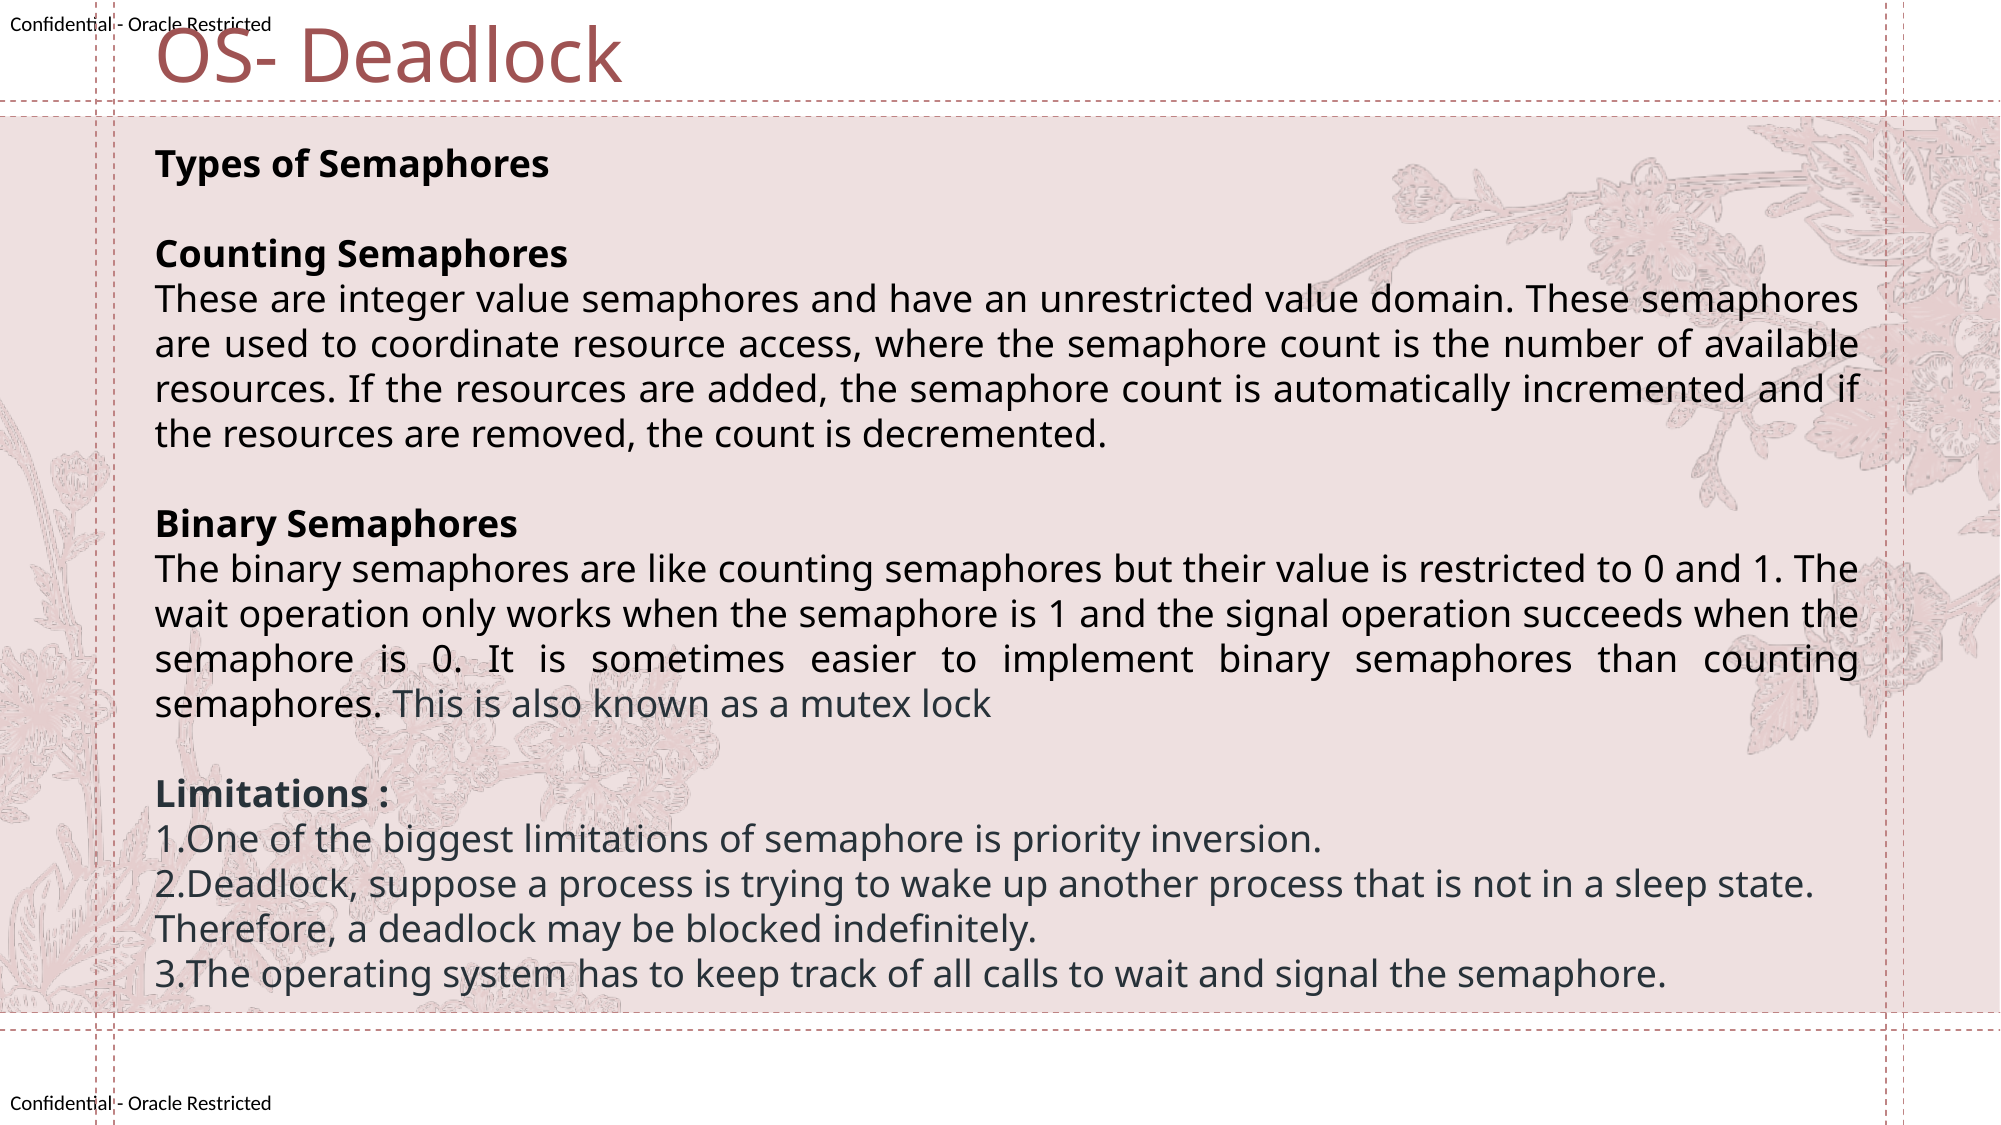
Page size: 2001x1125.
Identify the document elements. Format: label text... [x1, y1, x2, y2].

text_box Types of Semaphores Counting Semaphores These are integer value semaphores and have an unrestricted value domain. These semaphores are used to coordinate resource access, where the semaphore count is the number of available resources. If the resources are added, the semaphore count is automatically incremented and if the resources are removed, the count is decremented. Binary Semaphores The binary semaphores are like counting semaphores but their value is restricted to 0 and 1. The wait operation only works when the semaphore is 1 and the signal operation succeeds when the semaphore is 0. It is sometimes easier to implement binary semaphores than counting semaphores. This is also known as a mutex lock Limitations : One of the biggest limitations of semaphore is priority inversion. Deadlock, suppose a process is trying to wake up another process that is not in a sleep state. Therefore, a deadlock may be blocked indefinitely. The operating system has to keep track of all calls to wait and signal the semaphore. [139, 132, 1876, 1003]
picture [1240, 116, 2000, 873]
picture [0, 297, 778, 1013]
text_box OS- Deadlock [139, 0, 1141, 105]
